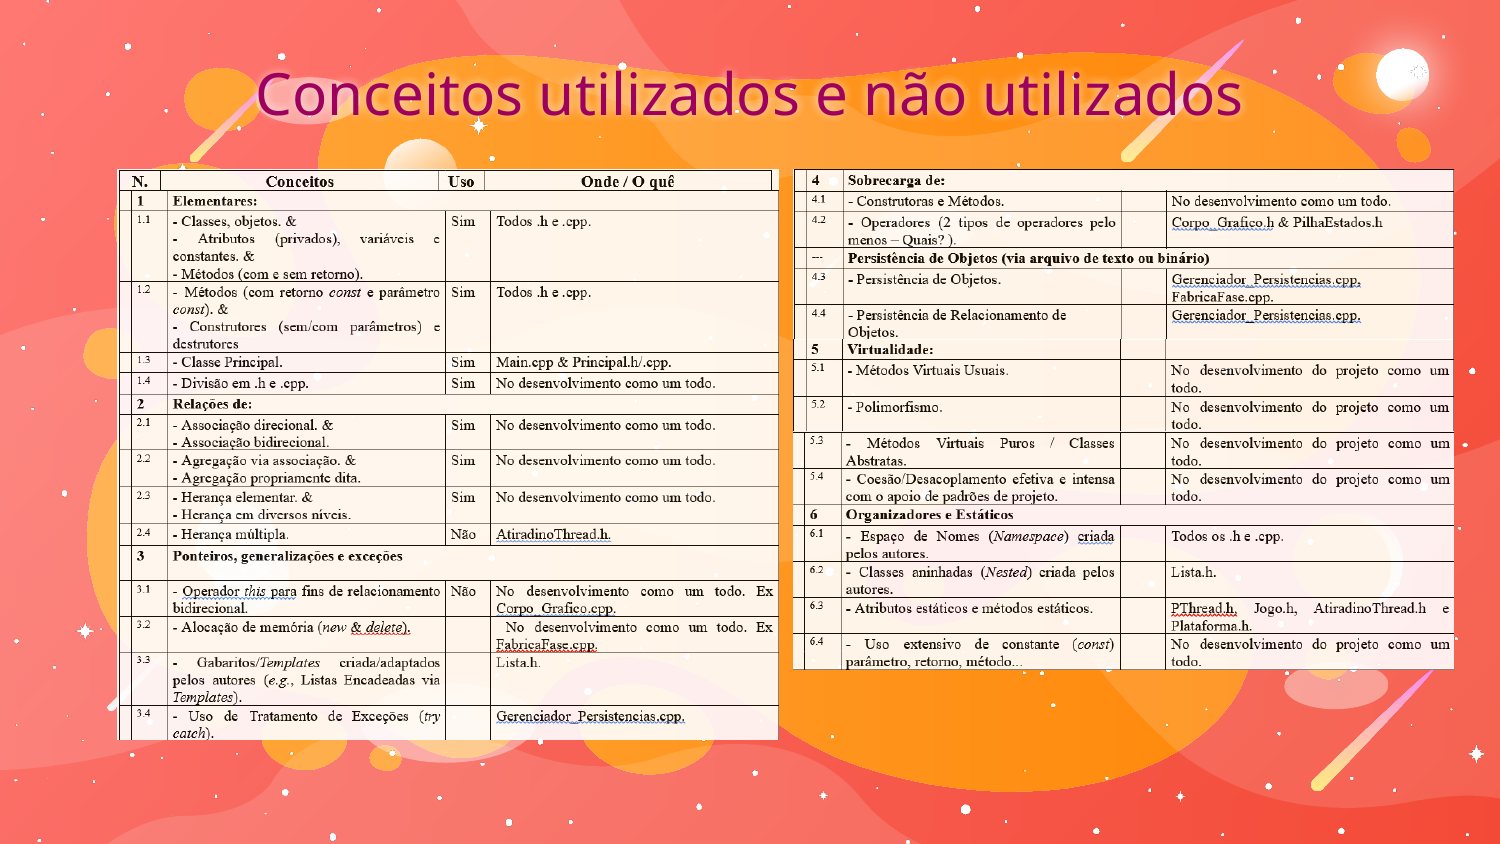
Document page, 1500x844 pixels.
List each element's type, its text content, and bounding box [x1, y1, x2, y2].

picture [14, 0, 1486, 844]
title Conceitos utilizados e não utilizados [165, 42, 1335, 137]
